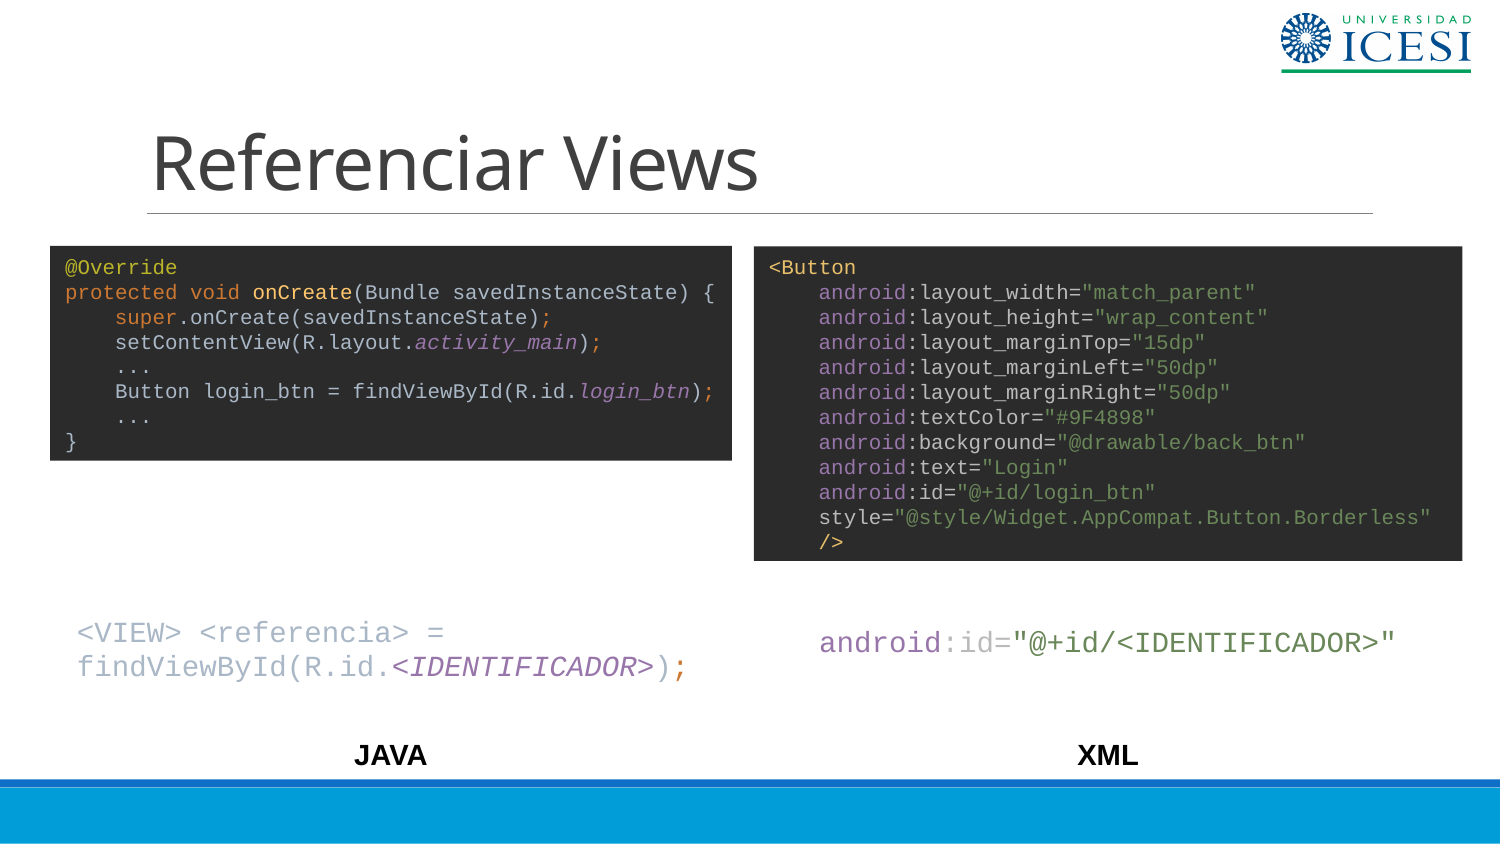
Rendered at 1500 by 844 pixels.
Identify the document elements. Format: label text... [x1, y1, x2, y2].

picture [1281, 13, 1472, 74]
text_box <VIEW> <referencia> = findViewById(R.id.<IDENTIFICADOR>); [62, 605, 721, 726]
text_box <Button android:layout_width="match_parent" android:layout_height="wrap_content" android:layout_marginTop="15dp" android:layout_marginLeft="50dp" android:layout_marginRight="50dp" android:textColor="#9F4898" android:background="@drawable/back_btn" android:text="Login" android:id="@+id/login_btn" style="@style/Widget.AppCompat.Button.Borderless" /> [753, 246, 1463, 561]
text_box android:id="@+id/<IDENTIFICADOR>" [804, 615, 1412, 666]
title Referenciar Views [135, 35, 1373, 214]
text_box JAVA [339, 728, 443, 779]
text_box XML [1062, 728, 1154, 779]
text_box @Override protected void onCreate(Bundle savedInstanceState) { super.onCreate(savedInstanceState); setContentView(R.layout.activity_main); ... Button login_btn = findViewById(R.id.login_btn); ... } [50, 245, 732, 461]
